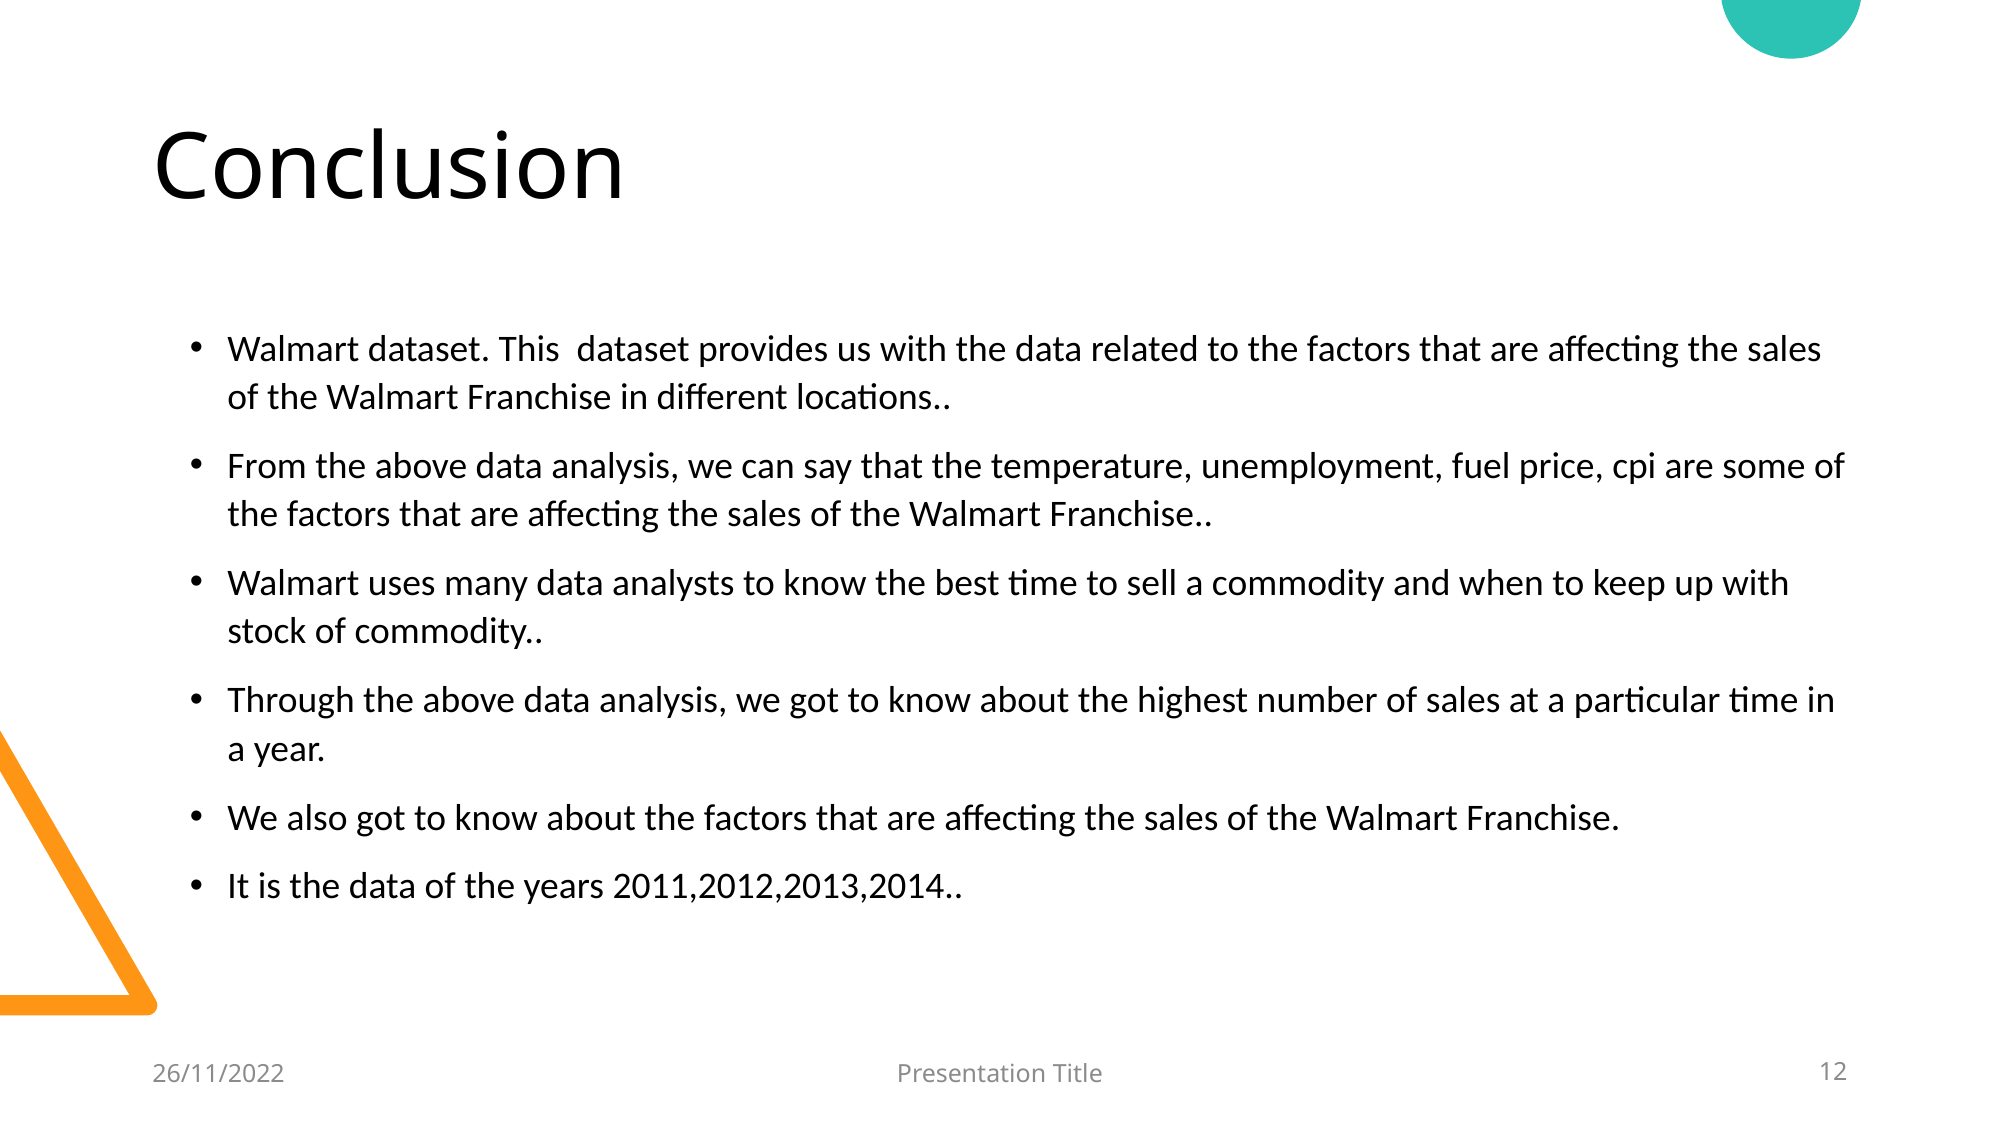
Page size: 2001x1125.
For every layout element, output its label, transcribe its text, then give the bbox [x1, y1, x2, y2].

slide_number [137, 1042, 588, 1103]
list Walmart dataset. This dataset provides us with the data related to the factors that are affecting the sales of the Walmart Franchise in different locations.. From the above data analysis, we can say that the temperature, unemployment, fuel price, cpi are some of the factors that are affecting the sales of the Walmart Franchise.. Walmart uses many data analysts to know the best time to sell a commodity and when to keep up with stock of commodity.. Through the above data analysis, we got to know about the highest number of sales at a particular time in a year. We also got to know about the factors that are affecting the sales of the Walmart Franchise. It is the data of the years 2011,2012,2013,2014.. [137, 313, 1863, 947]
title Conclusion [137, 59, 1863, 278]
slide_number 12 [1412, 1042, 1863, 1103]
footer Presentation Title [662, 1042, 1338, 1103]
